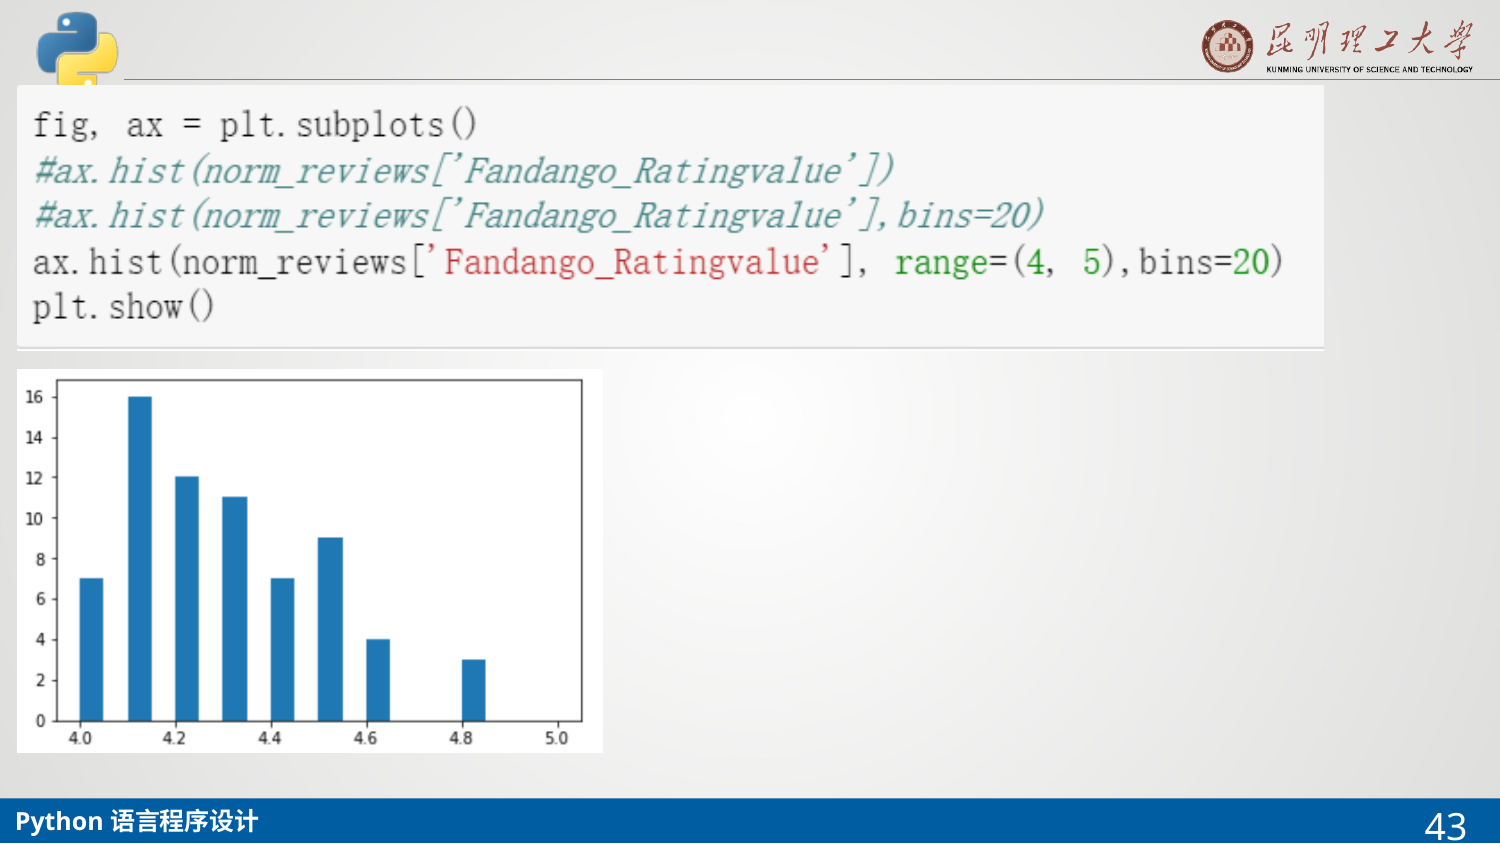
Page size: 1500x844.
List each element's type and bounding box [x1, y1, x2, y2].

list [17, 84, 1324, 352]
picture [0, 0, 1500, 798]
